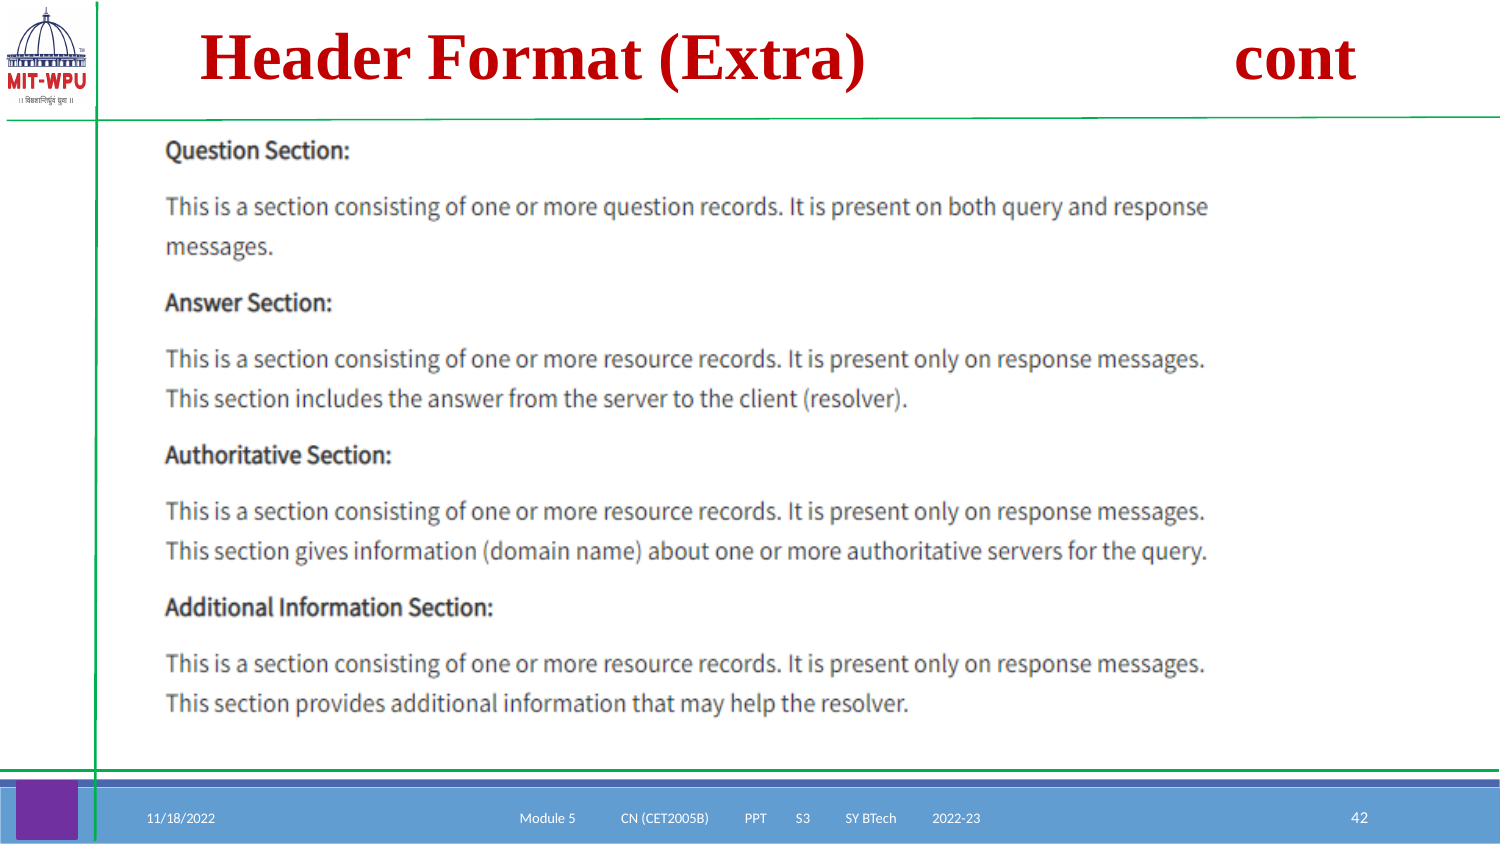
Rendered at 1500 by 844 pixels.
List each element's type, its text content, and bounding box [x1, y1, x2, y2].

text_box [17, 782, 76, 839]
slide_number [135, 794, 440, 840]
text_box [6, 116, 89, 121]
footer Module 5 CN (CET2005B) PPT S3 SY BTech 2022-23 [453, 794, 1047, 840]
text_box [94, 111, 98, 770]
picture [6, 7, 96, 106]
slide_number ‹#› [1218, 794, 1380, 840]
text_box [94, 780, 98, 842]
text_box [102, 116, 1500, 121]
text_box Header Format (Extra) cont [185, 5, 1380, 101]
picture [146, 131, 1245, 747]
